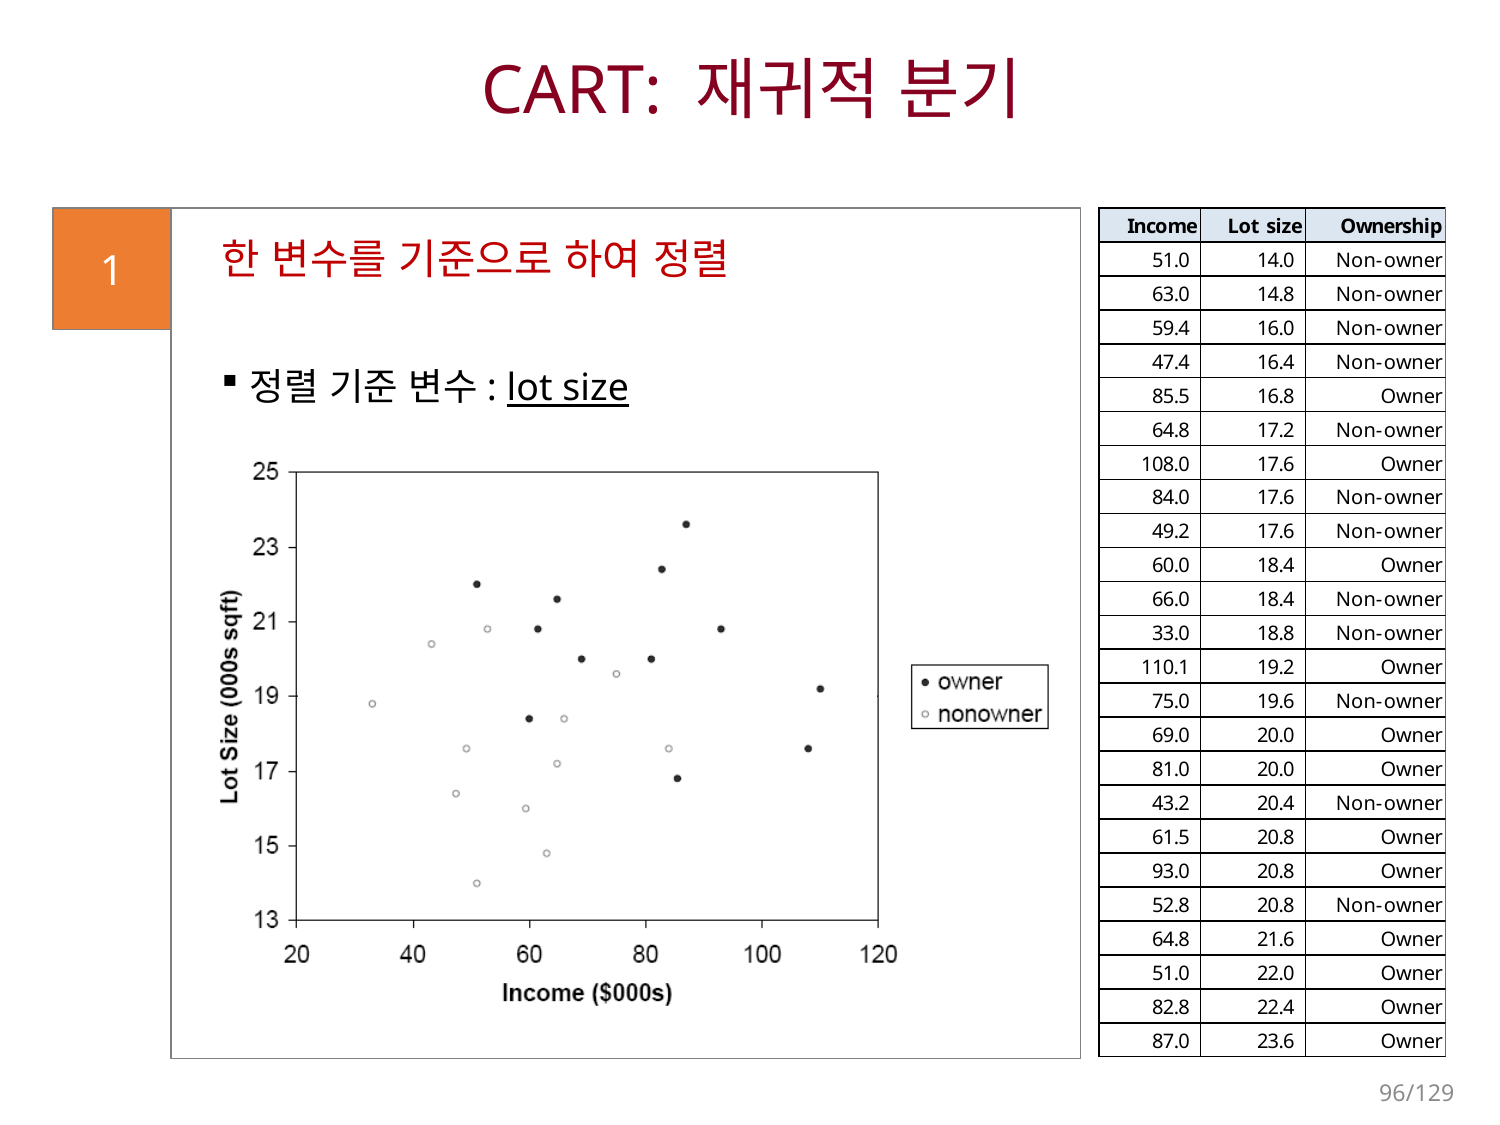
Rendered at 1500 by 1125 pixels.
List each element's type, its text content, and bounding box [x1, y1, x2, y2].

text_box 1 [53, 208, 172, 330]
slide_number 96/129 [1131, 1071, 1470, 1116]
text_box 정렬 기준 변수: lot size [206, 333, 1046, 416]
title CART: 재귀적 분기 [34, 37, 1470, 147]
text_box 한 변수를 기준으로 하여 정렬 [206, 225, 1046, 290]
picture [1098, 207, 1447, 1058]
picture [206, 444, 1056, 1012]
text_box [171, 208, 1081, 1059]
